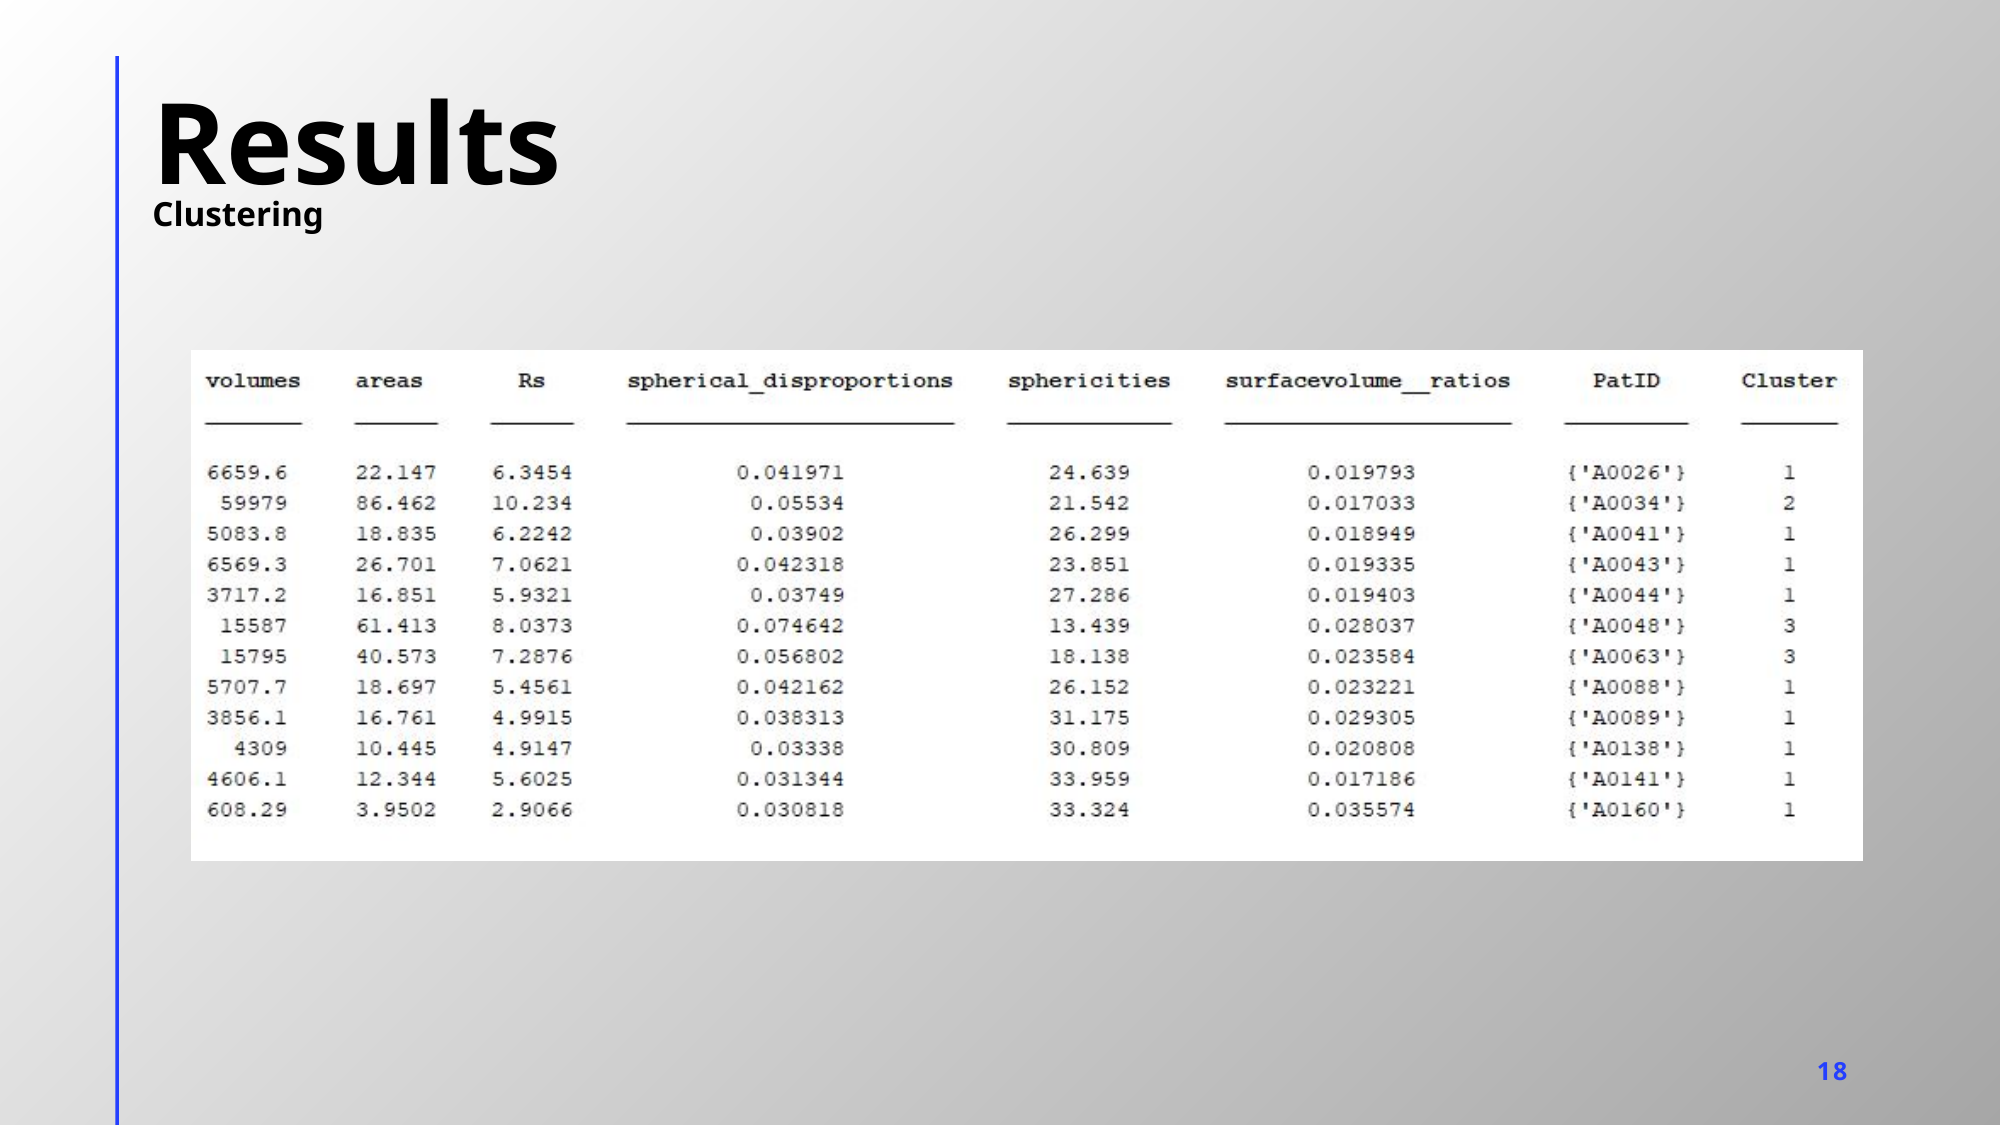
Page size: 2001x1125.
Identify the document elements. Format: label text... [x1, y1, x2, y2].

slide_number 18 [1412, 1042, 1863, 1103]
text_box Results [137, 76, 632, 216]
picture [191, 350, 1863, 861]
text_box Clustering [137, 216, 393, 246]
